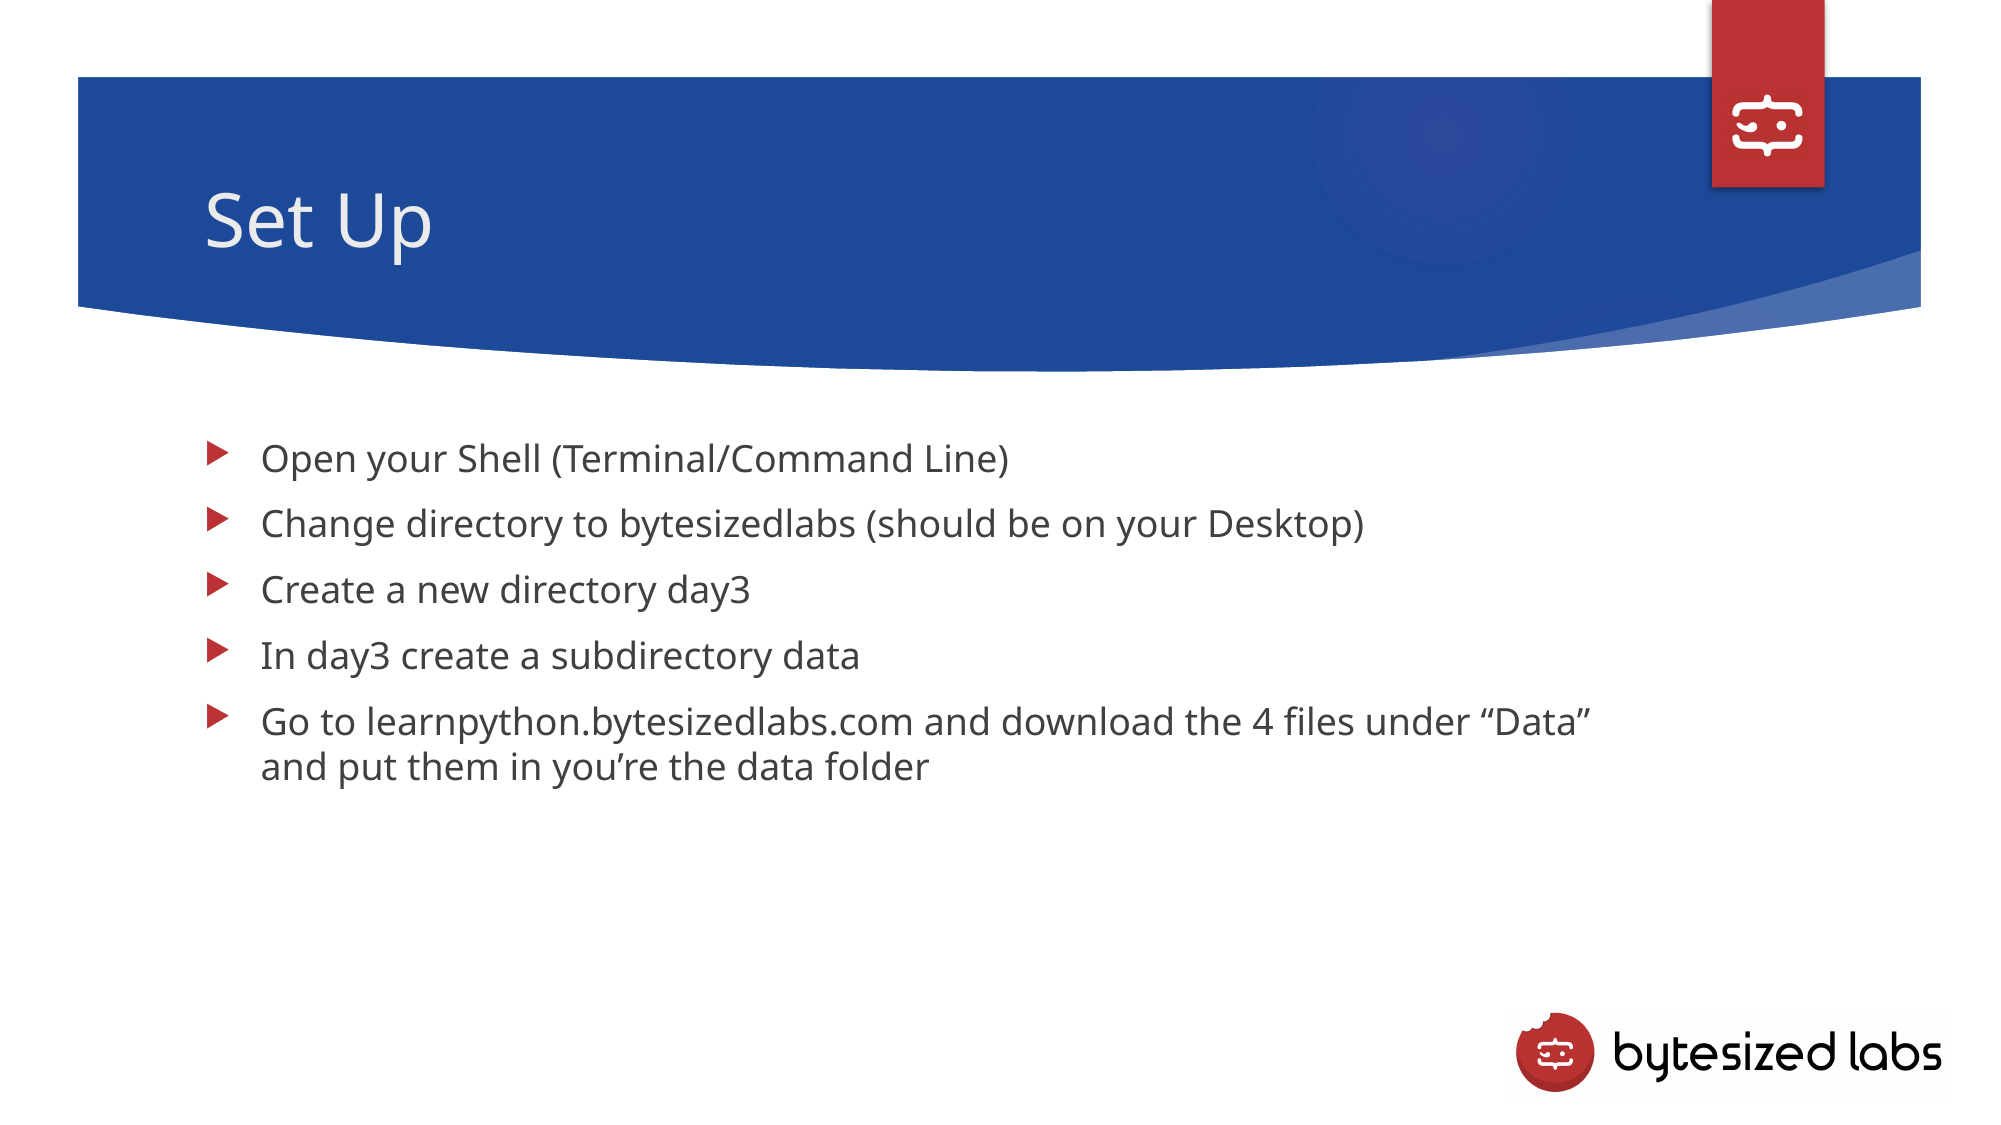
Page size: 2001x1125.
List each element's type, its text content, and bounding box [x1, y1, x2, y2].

picture [1509, 1007, 1947, 1099]
title Set Up [189, 159, 1627, 276]
picture [1727, 92, 1807, 160]
list Open your Shell (Terminal/Command Line) Change directory to bytesizedlabs (should be on your Desktop) Create a new directory day3 In day3 create a subdirectory data Go to learnpython.bytesizedlabs.com and download the 4 files under “Data” and put them in you’re the data folder [189, 427, 1638, 988]
